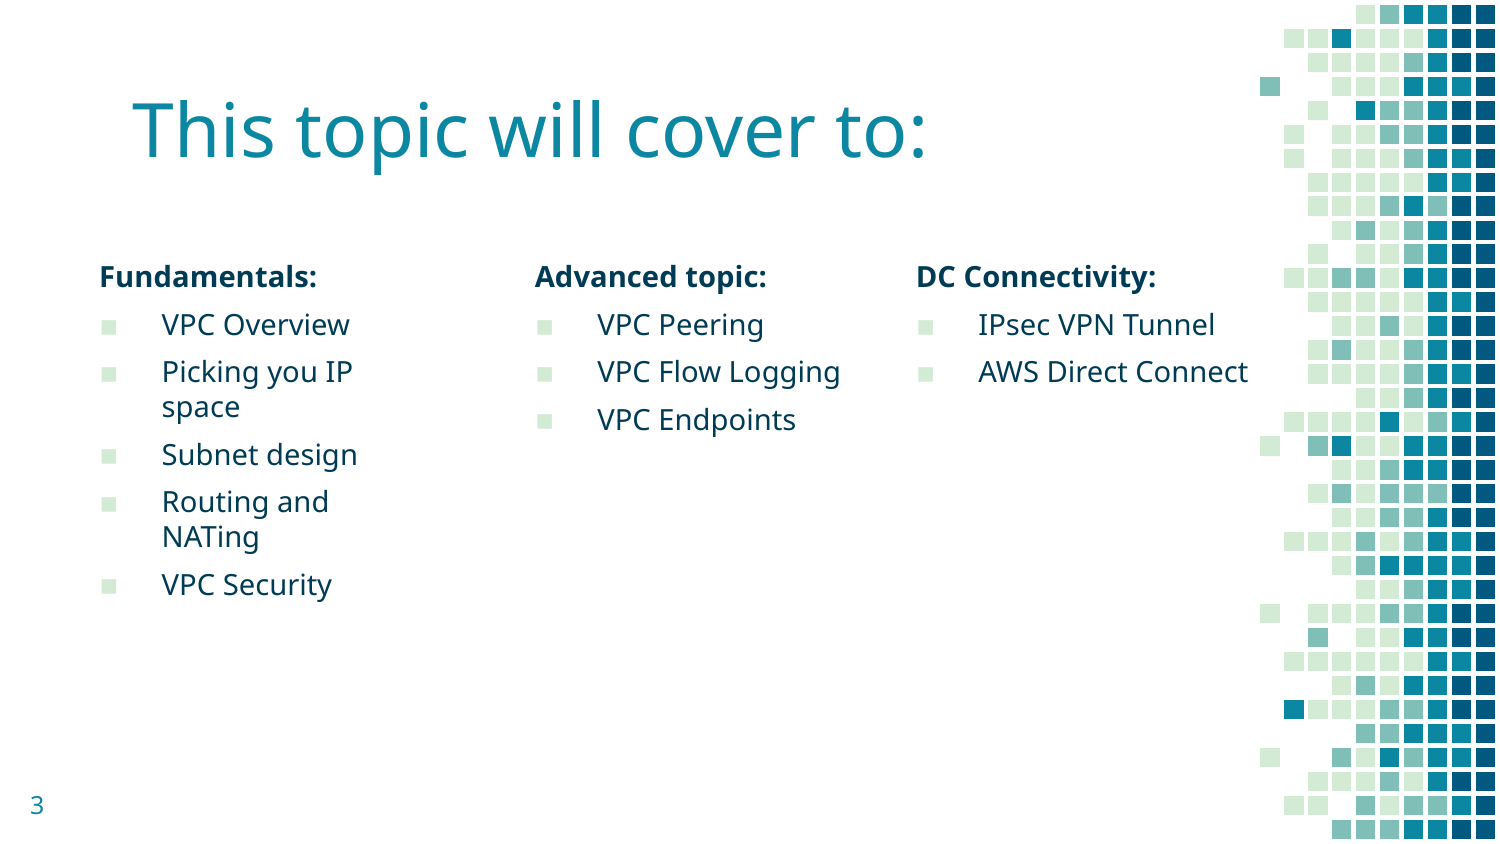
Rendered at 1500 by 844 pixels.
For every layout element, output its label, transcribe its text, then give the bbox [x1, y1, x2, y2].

list Fundamentals: VPC Overview Picking you IP space Subnet design Routing and NATing VPC Security [71, 243, 427, 602]
title This topic will cover to: [117, 47, 1227, 188]
slide_number 3 [15, 774, 105, 839]
text_box Advanced topic: VPC Peering VPC Flow Logging VPC Endpoints [507, 243, 862, 602]
text_box DC Connectivity: IPsec VPN Tunnel AWS Direct Connect [888, 243, 1270, 602]
